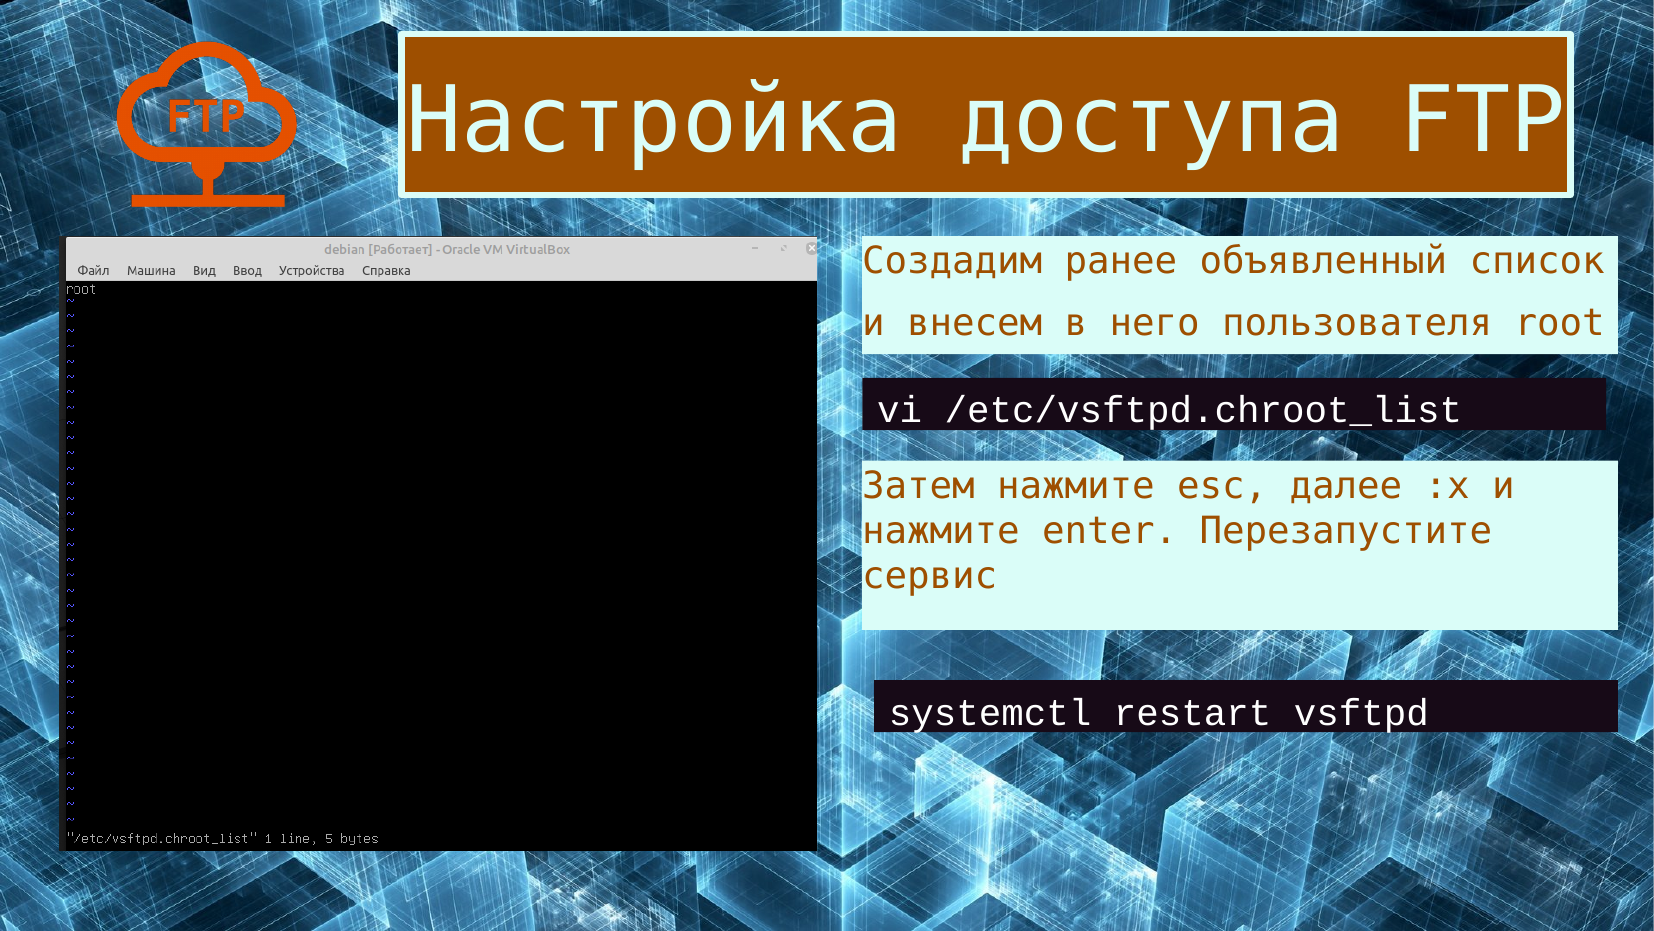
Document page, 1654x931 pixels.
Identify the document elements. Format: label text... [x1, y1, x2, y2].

text_box Создадим ранее объявленный список и внесем в него пользователя root [862, 236, 1618, 355]
picture [0, 0, 1654, 931]
text_box Настройка доступа FTP [401, 33, 1571, 196]
text_box Затем нажмите esc, далее :x и нажмите enter. Перезапустите сервис [862, 460, 1618, 630]
text_box systemctl restart vsftpd [874, 680, 1618, 733]
text_box vi /etc/vsftpd.chroot_list [862, 377, 1607, 431]
